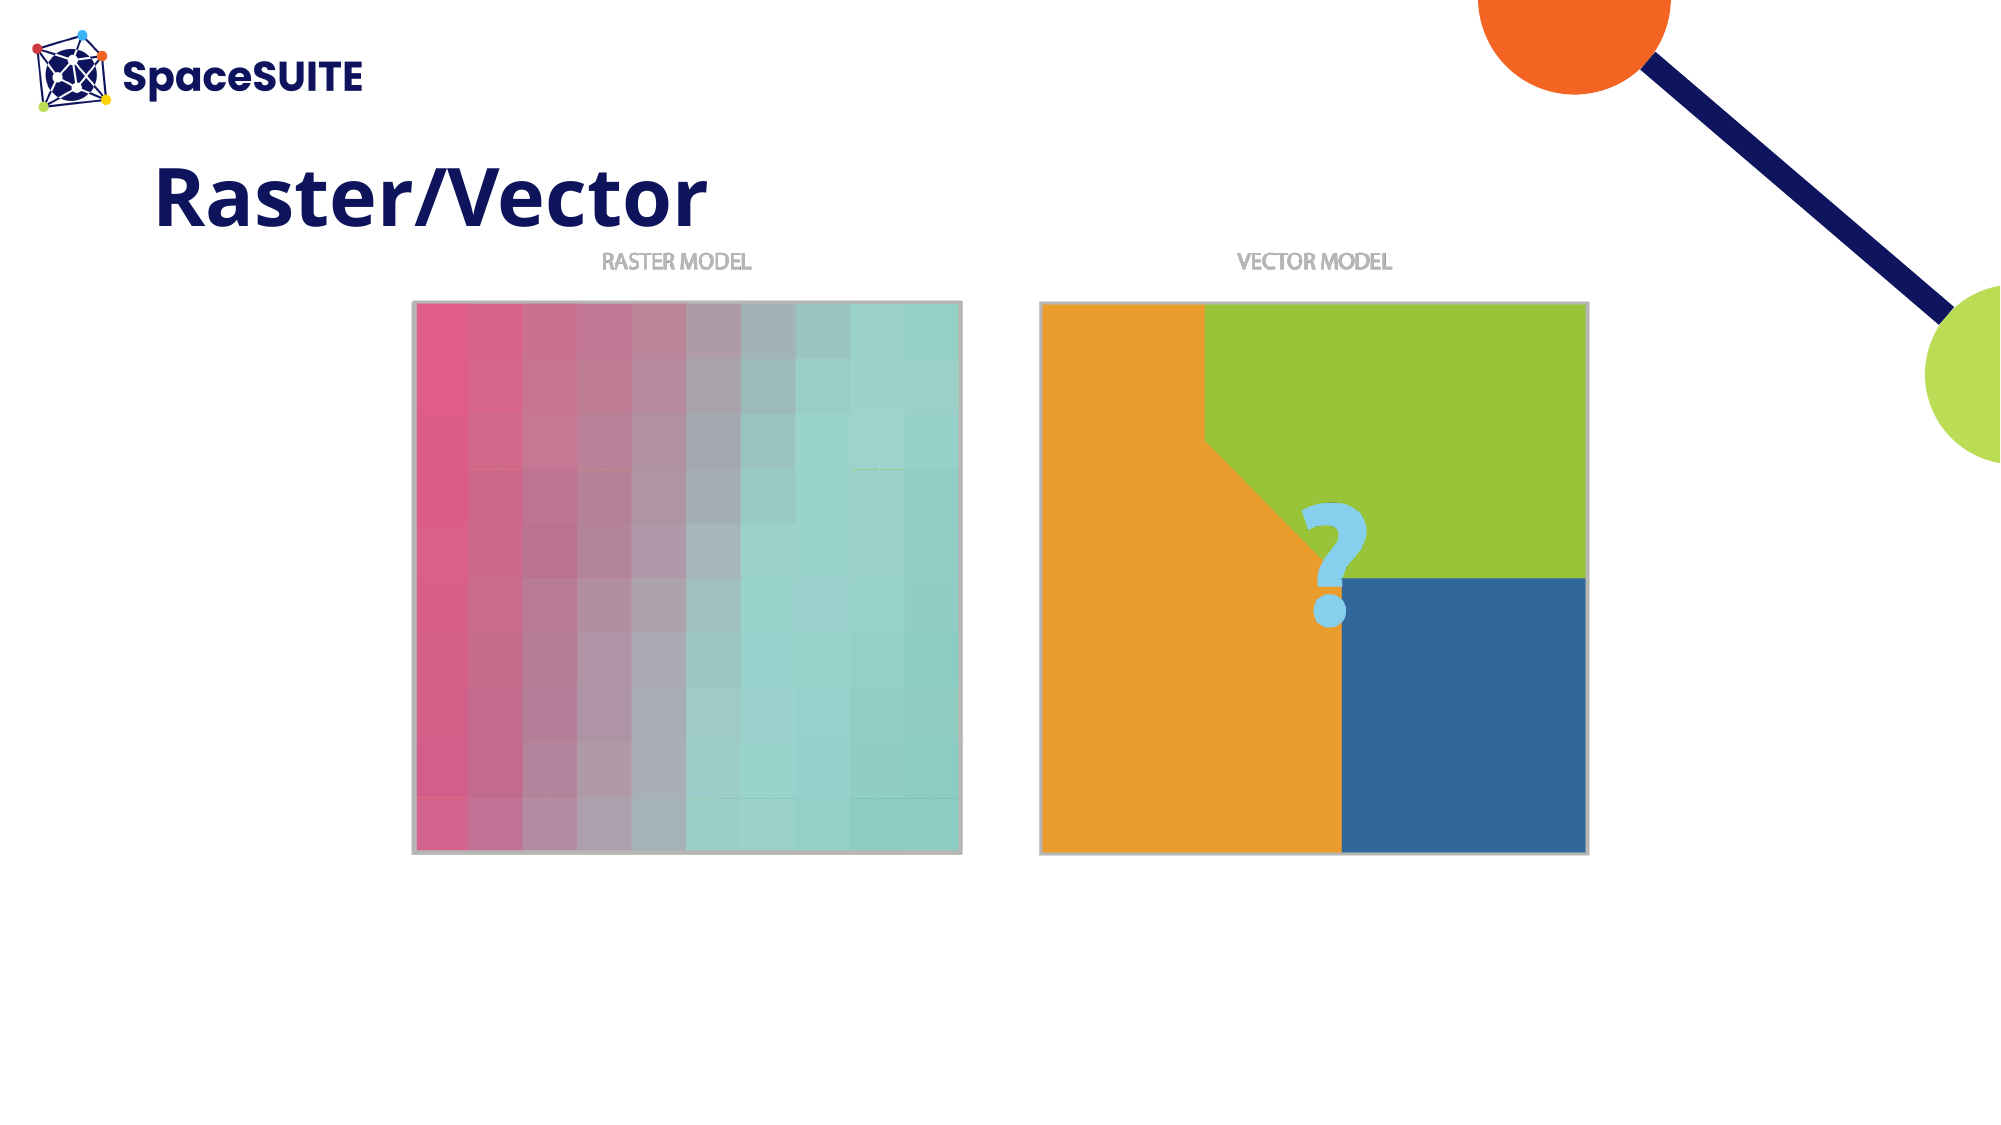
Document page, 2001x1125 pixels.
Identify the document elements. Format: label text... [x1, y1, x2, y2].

picture [32, 30, 362, 112]
title Raster/Vector [137, 138, 1672, 251]
picture [378, 239, 1622, 886]
